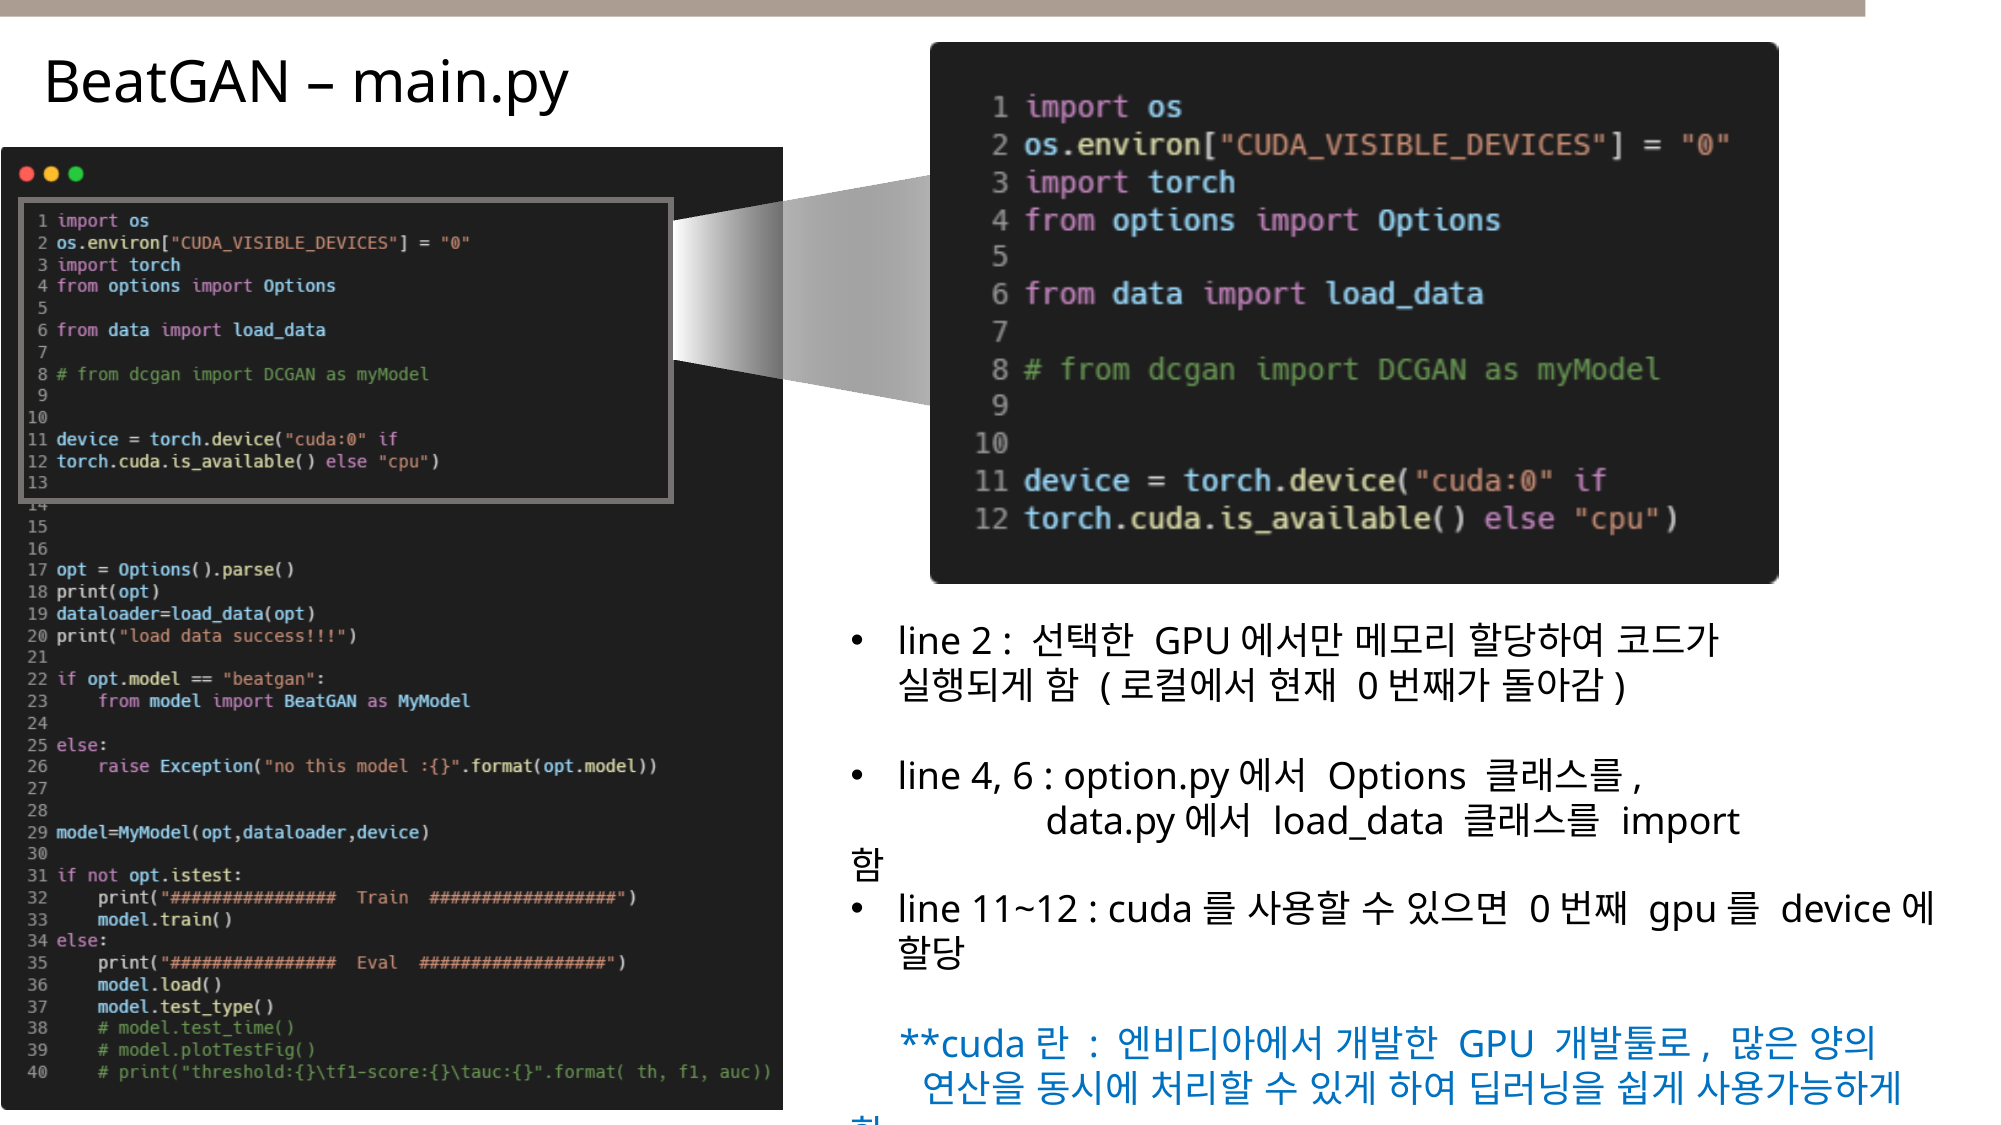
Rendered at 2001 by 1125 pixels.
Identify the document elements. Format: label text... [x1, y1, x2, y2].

text_box line 11~12 : cuda를 사용할 수 있으면 0번째 gpu를 device에 할당 **cuda란 : 엔비디아에서 개발한 GPU 개발툴로, 많은 양의 연산을 동시에 처리할 수 있게 하여 딥러닝을 쉽게 사용가능하게 함 [835, 877, 1955, 1125]
text_box [783, 174, 929, 407]
picture [1, 147, 783, 1110]
text_box [0, 0, 1866, 18]
text_box BeatGAN – main.py [28, 36, 585, 122]
text_box line 2 : 선택한 GPU에서만 메모리 할당하여 코드가 실행되게 함 (로컬에서 현재 0번째가 돌아감) line 4, 6 : option.py에서 Options 클래스를, data.py에서 load_data 클래스를 import함 [835, 609, 1785, 877]
picture [929, 42, 1779, 584]
